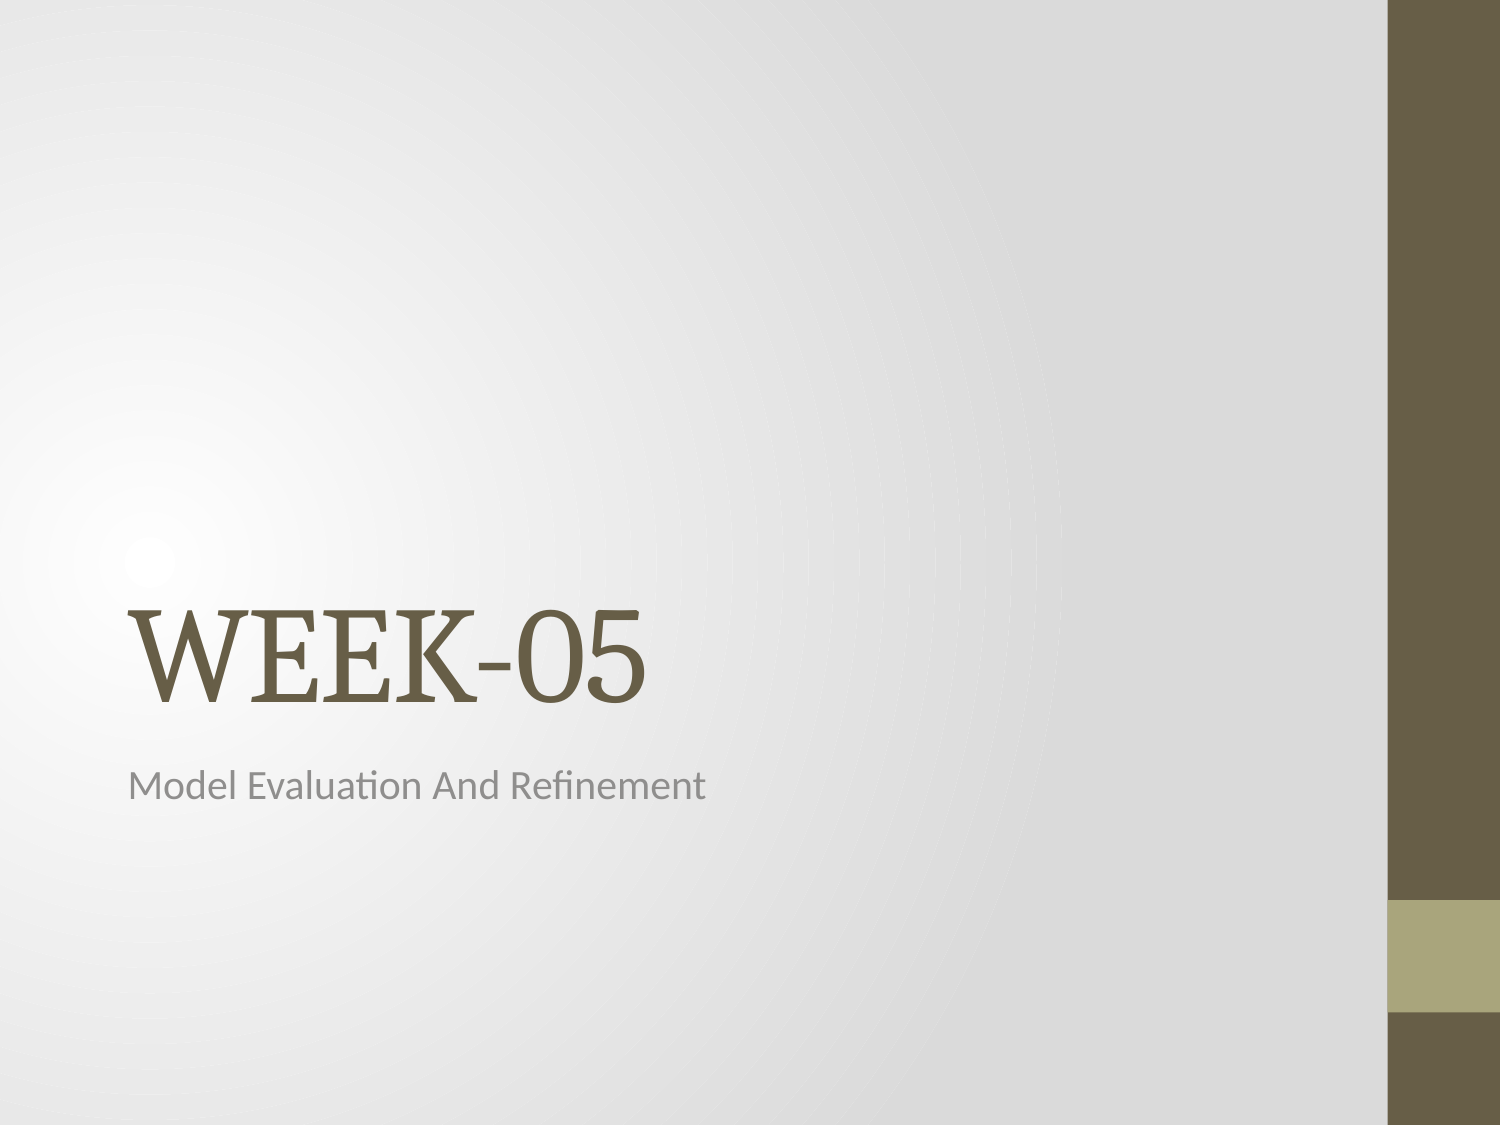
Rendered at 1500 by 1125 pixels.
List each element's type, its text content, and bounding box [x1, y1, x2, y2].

title WEEK-05 [112, 312, 1350, 738]
subtitle Model Evaluation And Refinement [112, 750, 1173, 925]
